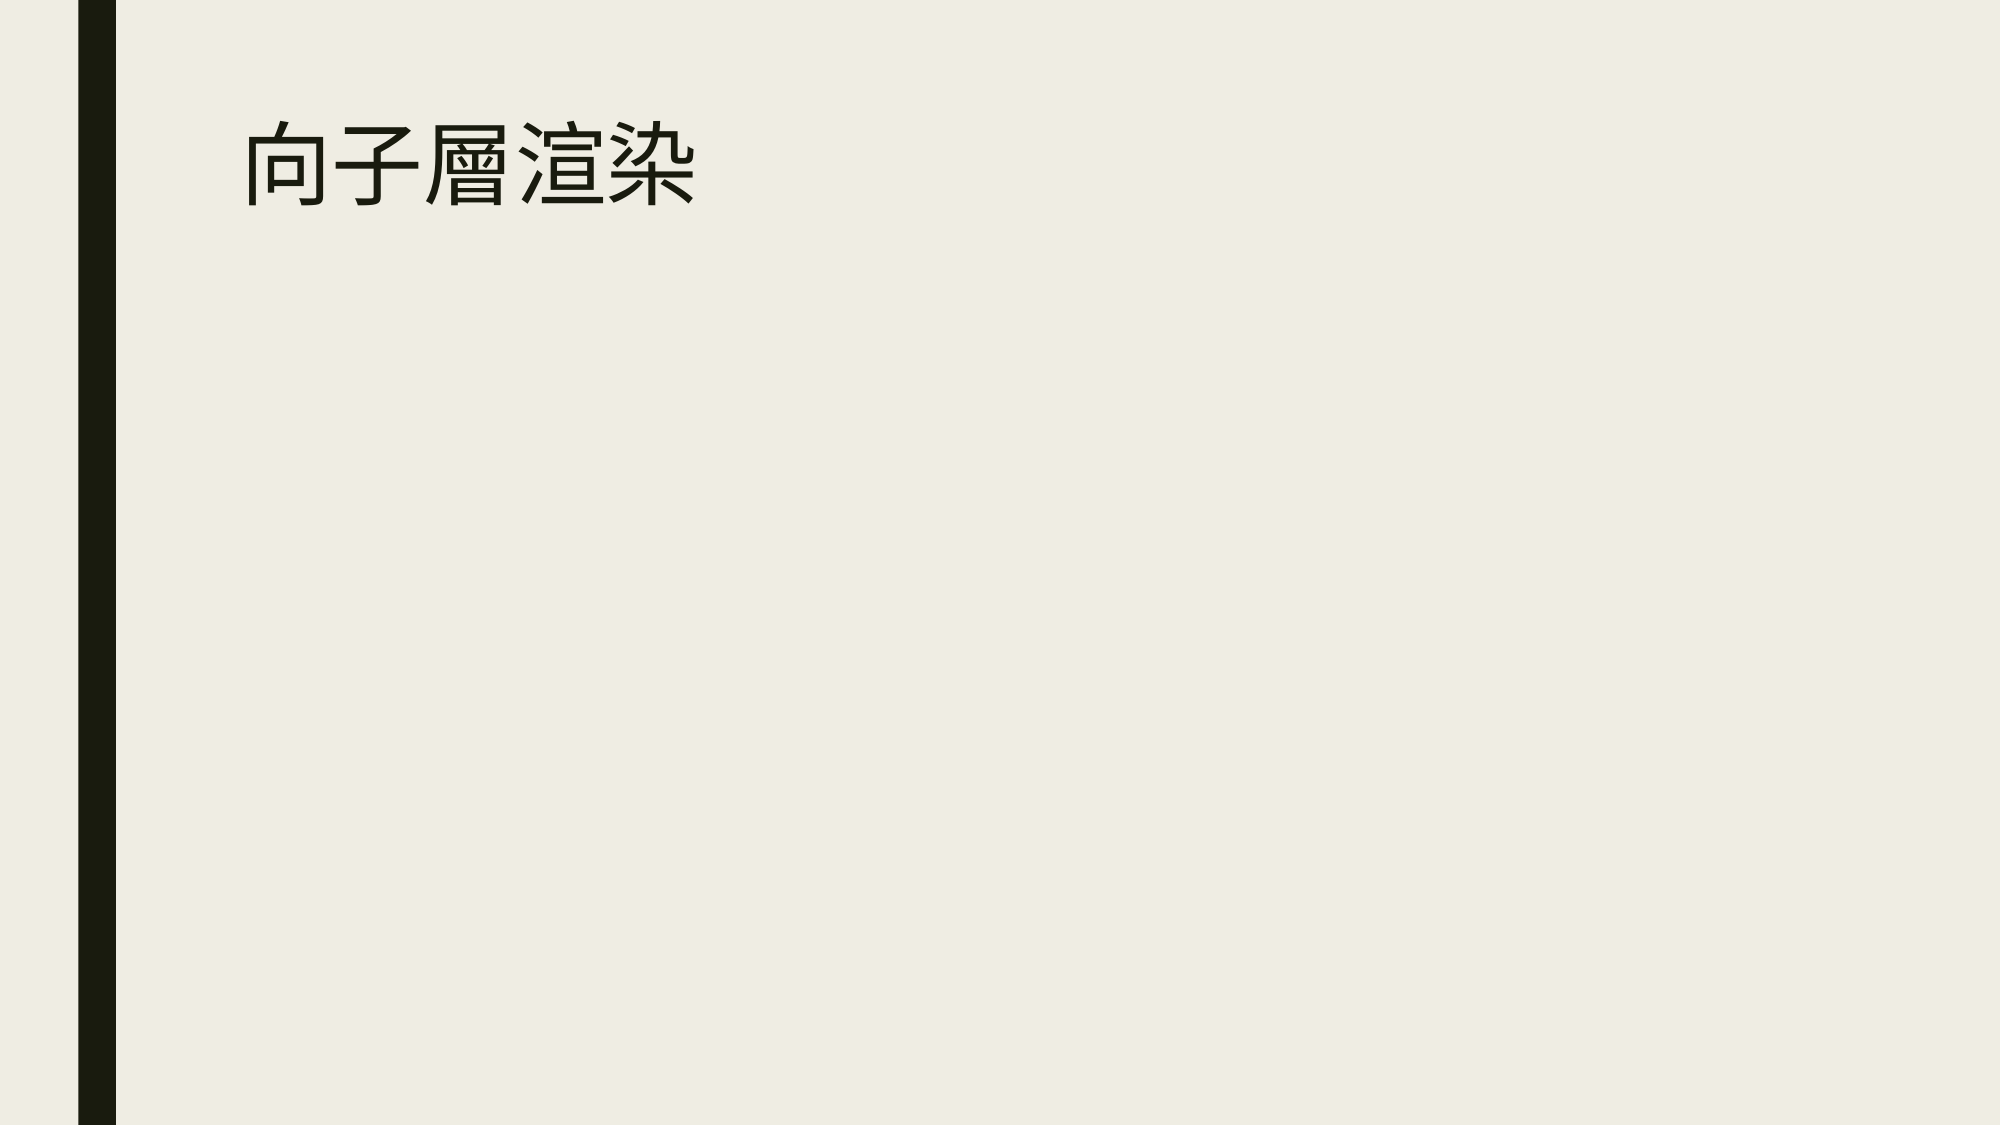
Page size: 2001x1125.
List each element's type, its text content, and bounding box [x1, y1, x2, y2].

title 向子層渲染 [225, 112, 1800, 236]
